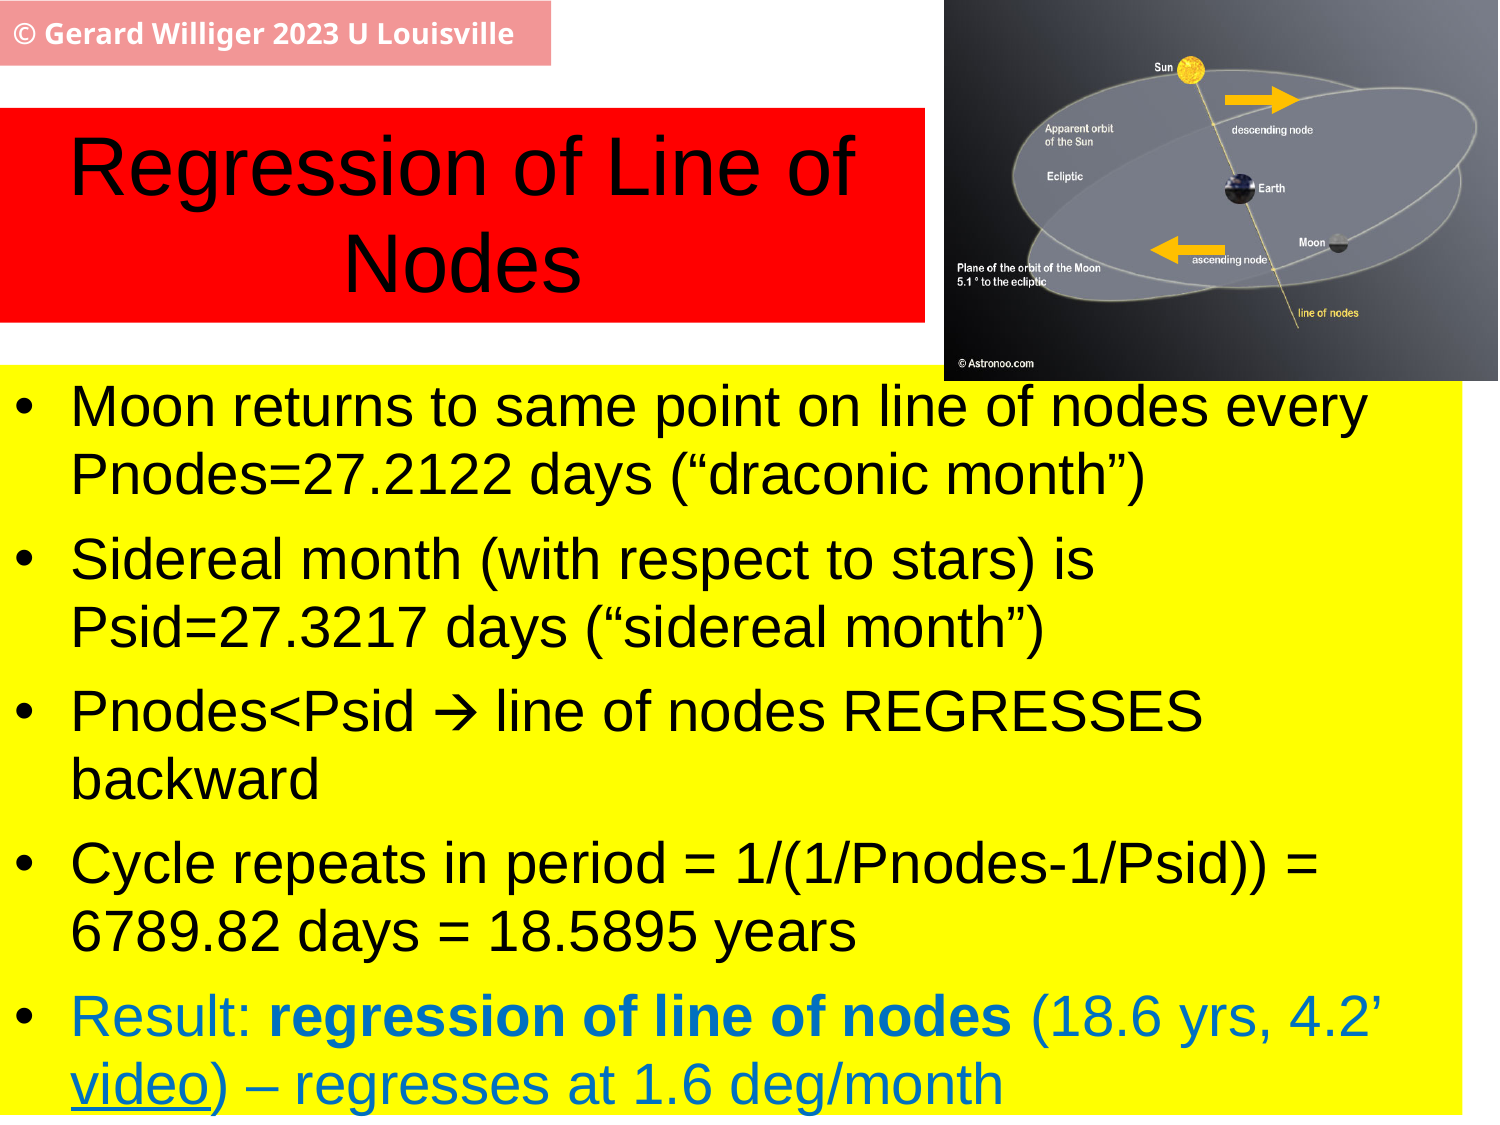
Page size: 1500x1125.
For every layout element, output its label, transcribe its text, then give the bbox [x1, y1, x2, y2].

text_box © Gerard Williger 2023 U Louisville [0, 0, 552, 66]
title Regression of Line of Nodes [0, 107, 925, 323]
list Moon returns to same point on line of nodes every Pnodes=27.2122 days (“draconic month”) Sidereal month (with respect to stars) is Psid=27.3217 days (“sidereal month”) Pnodes<Psid 🡪 line of nodes REGRESSES backward Cycle repeats in period = 1/(1/Pnodes-1/Psid)) = 6789.82 days = 18.5895 years Result: regression of line of nodes (18.6 yrs, 4.2’ video) – regresses at 1.6 deg/month [0, 364, 1463, 1115]
picture [944, 0, 1498, 381]
